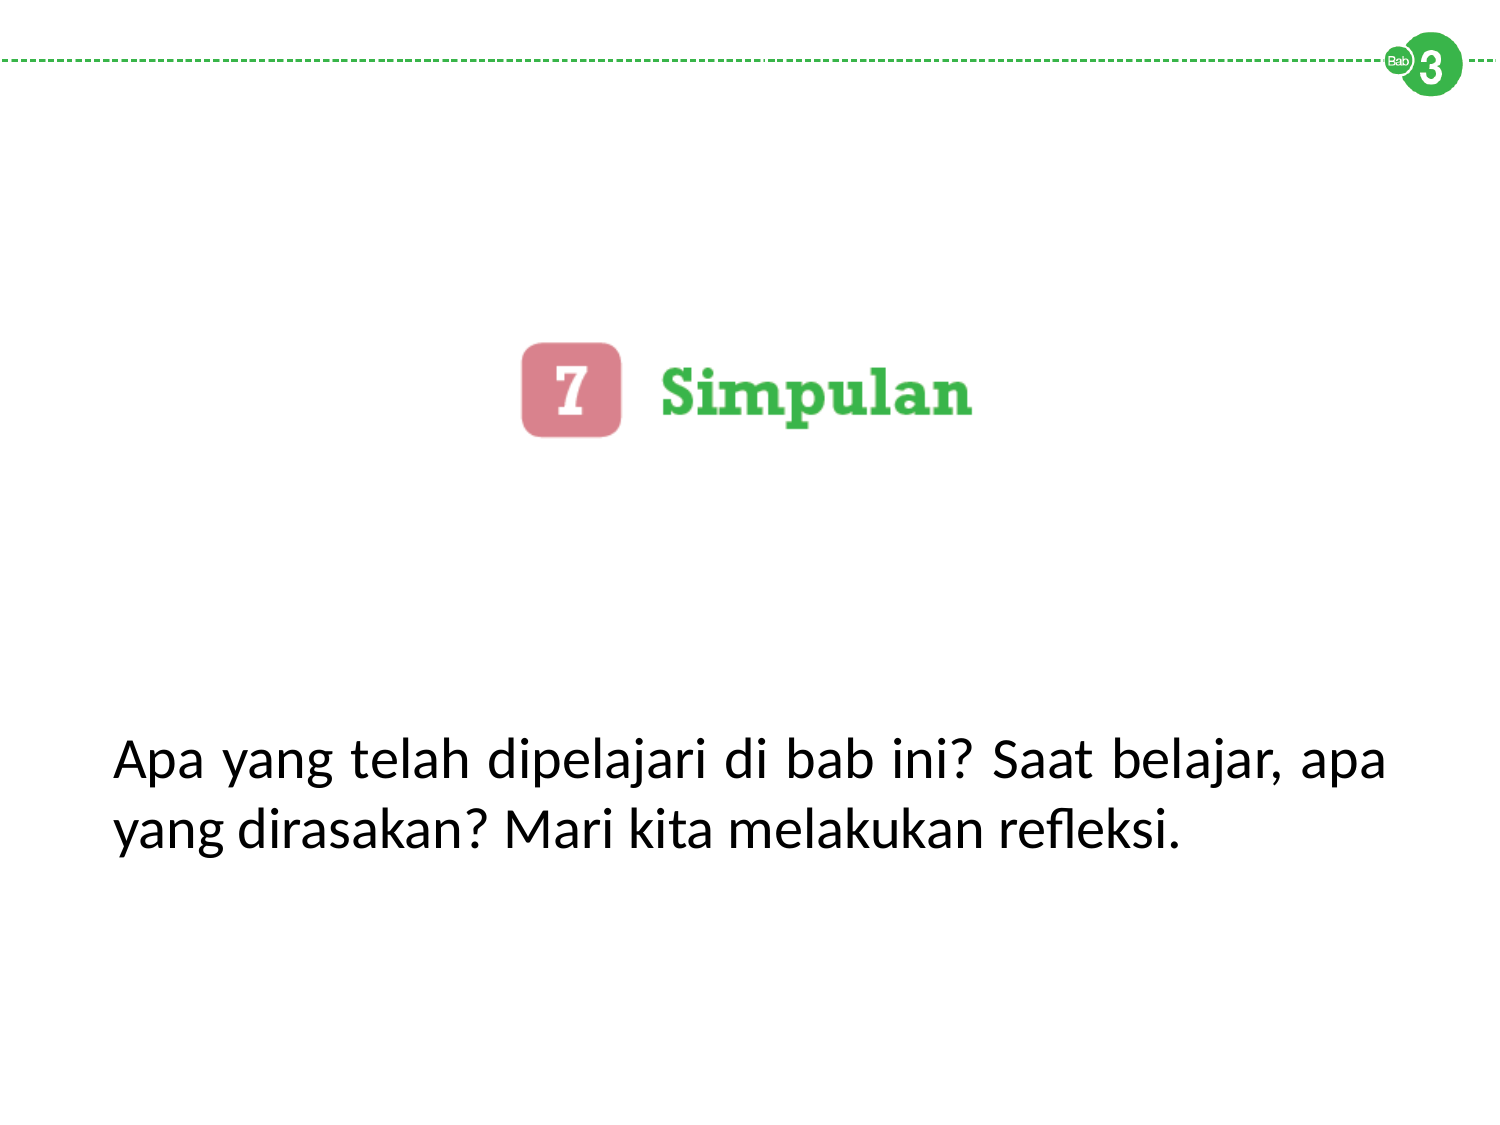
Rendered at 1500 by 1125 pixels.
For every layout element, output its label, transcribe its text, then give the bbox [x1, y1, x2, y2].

picture [513, 337, 991, 445]
text_box Apa yang telah dipelajari di bab ini? Saat belajar, apa yang dirasakan? Mari kita melakukan refleksi. [98, 712, 1404, 878]
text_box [0, 26, 1497, 99]
